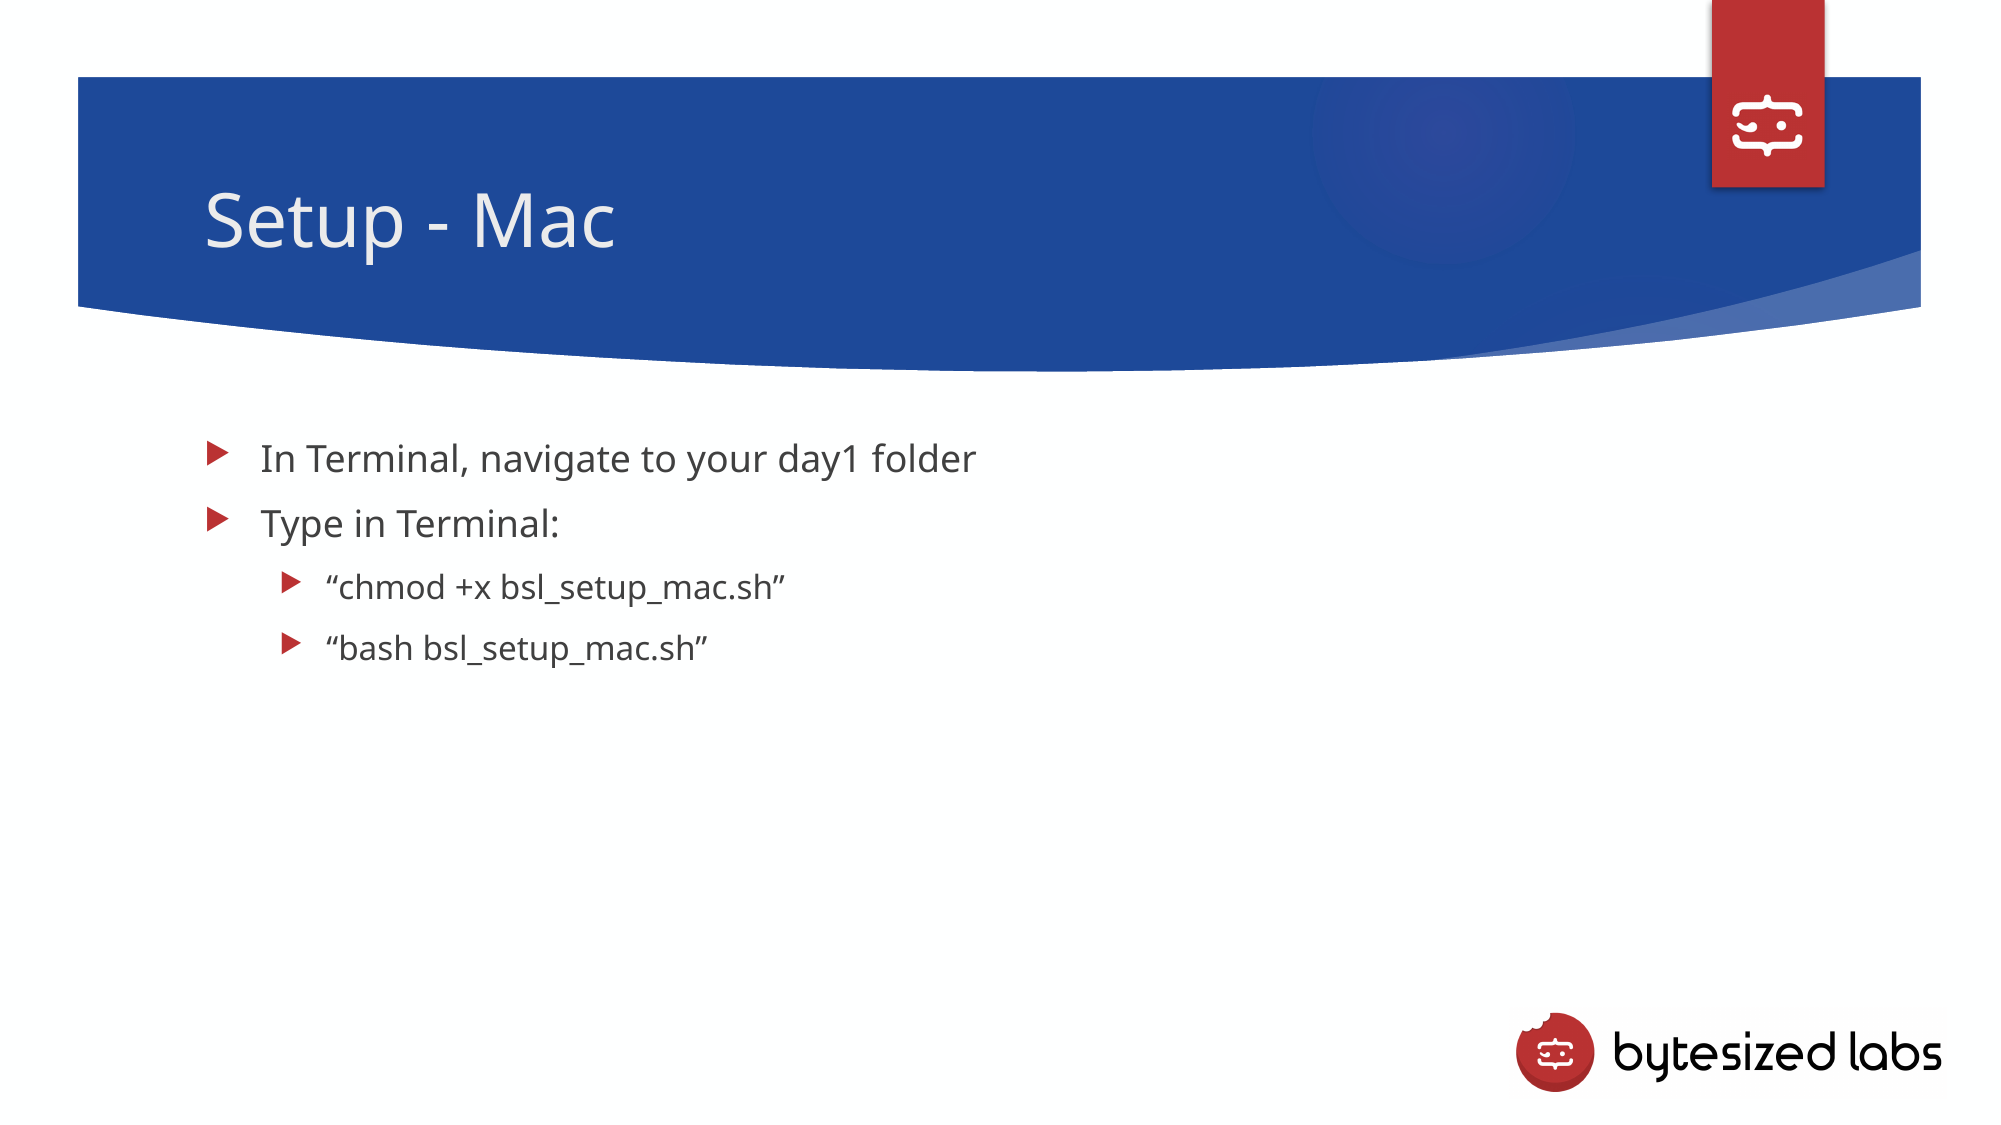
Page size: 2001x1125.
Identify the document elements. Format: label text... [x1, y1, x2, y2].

picture [1509, 1007, 1947, 1099]
list In Terminal, navigate to your day1 folder Type in Terminal: “chmod +x bsl_setup_mac.sh” “bash bsl_setup_mac.sh” [189, 427, 1638, 988]
title Setup - Mac [189, 159, 1627, 276]
picture [1727, 92, 1807, 160]
